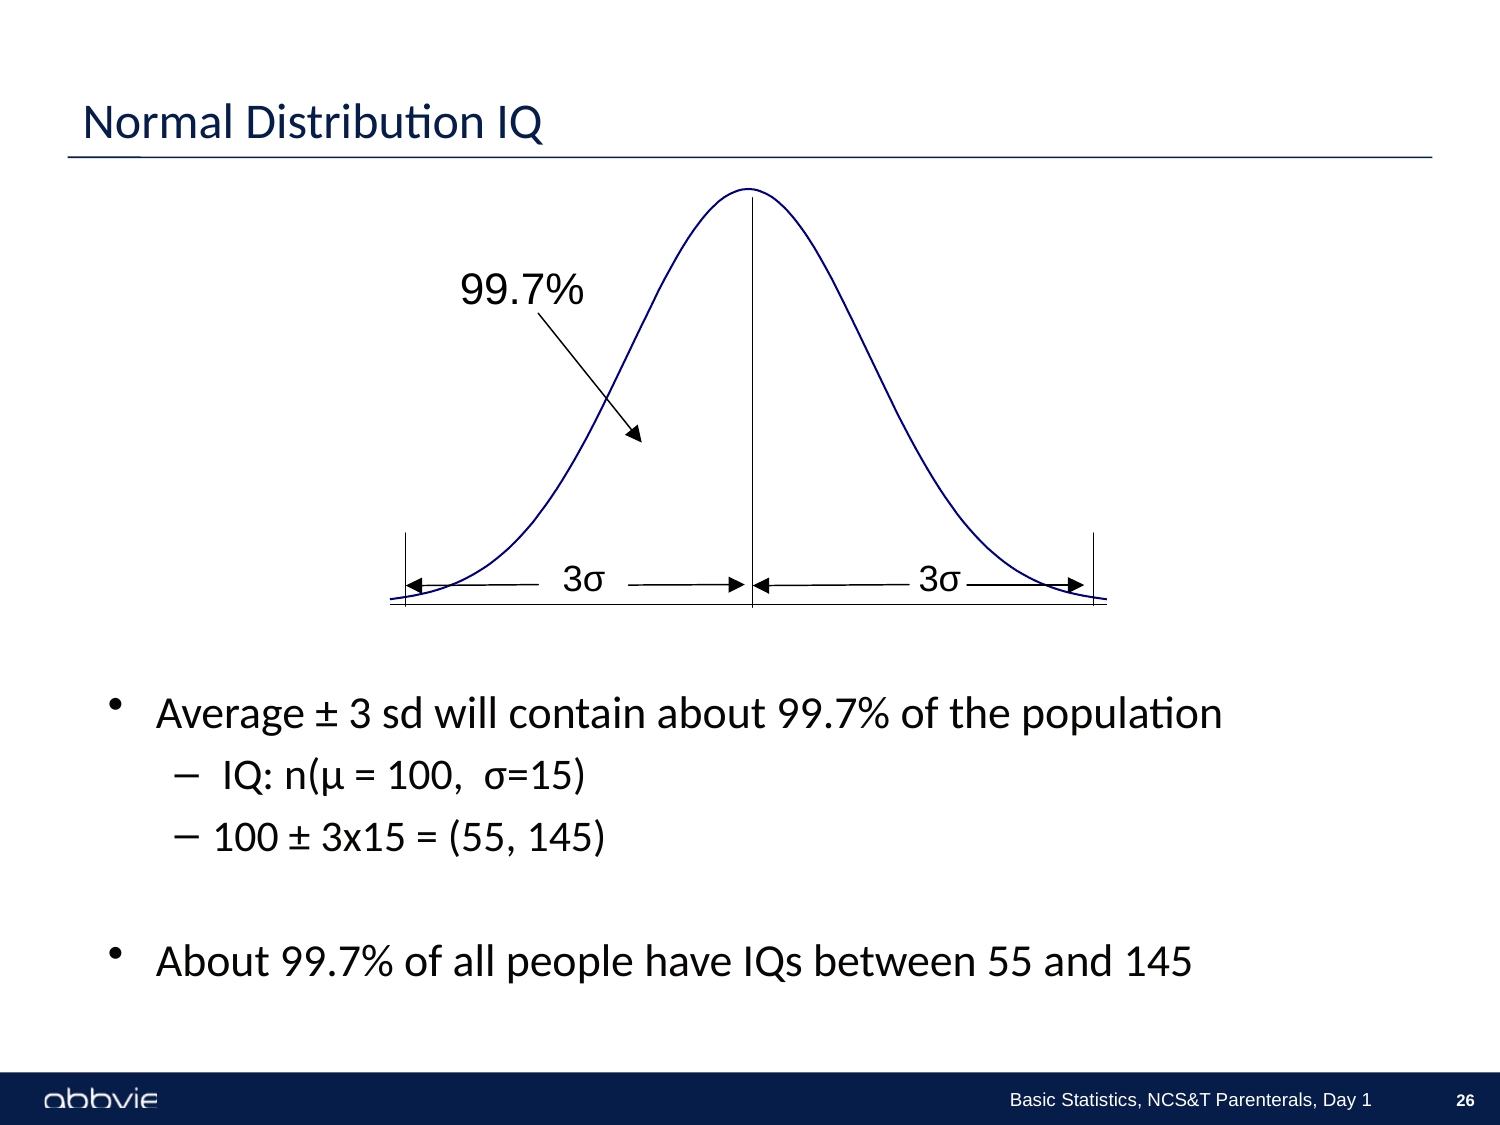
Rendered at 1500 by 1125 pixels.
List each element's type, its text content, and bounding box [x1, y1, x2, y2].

title Normal Distribution IQ [67, 37, 1433, 158]
list Average ± 3 sd will contain about 99.7% of the population IQ: n(µ = 100, σ=15) 100 ± 3x15 = (55, 145) About 99.7% of all people have IQs between 55 and 145 [74, 675, 1425, 1038]
picture [337, 174, 1152, 608]
slide_number 26 [1391, 1087, 1475, 1112]
footer Basic Statistics, NCS&T Parenterals, Day 1 [487, 1083, 1387, 1114]
